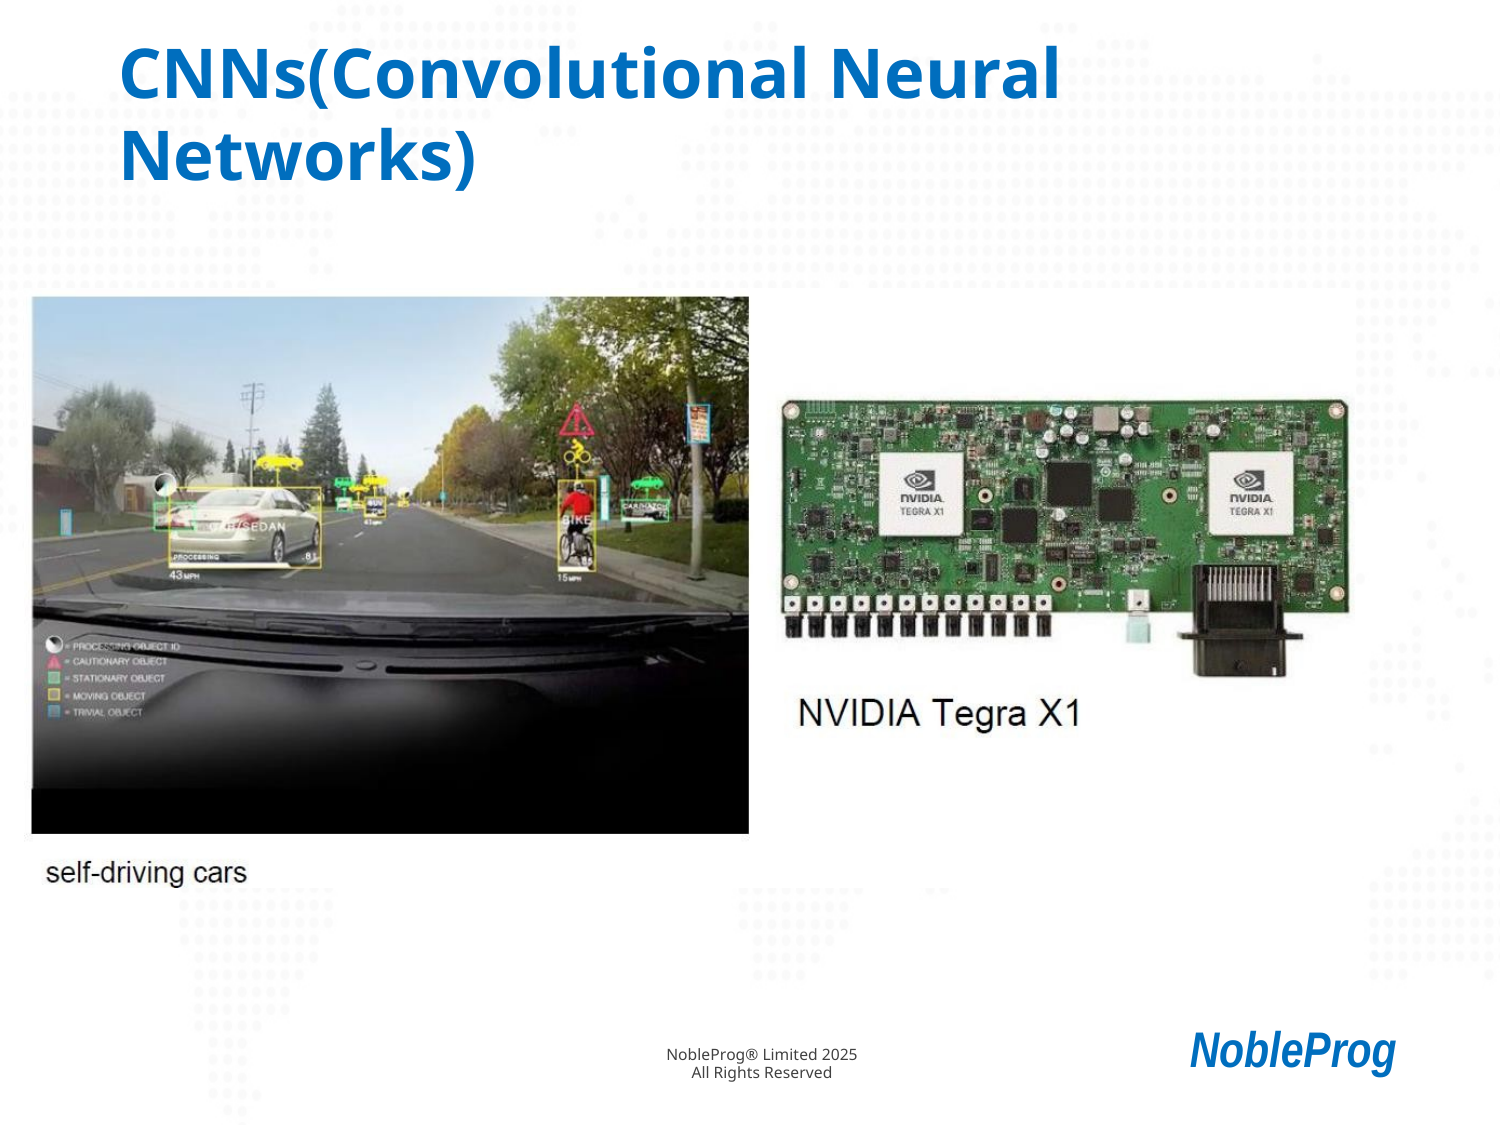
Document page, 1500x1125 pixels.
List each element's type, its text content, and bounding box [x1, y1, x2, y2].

title CNNs(Convolutional Neural Networks) [103, 3, 1397, 221]
picture [24, 288, 1356, 888]
